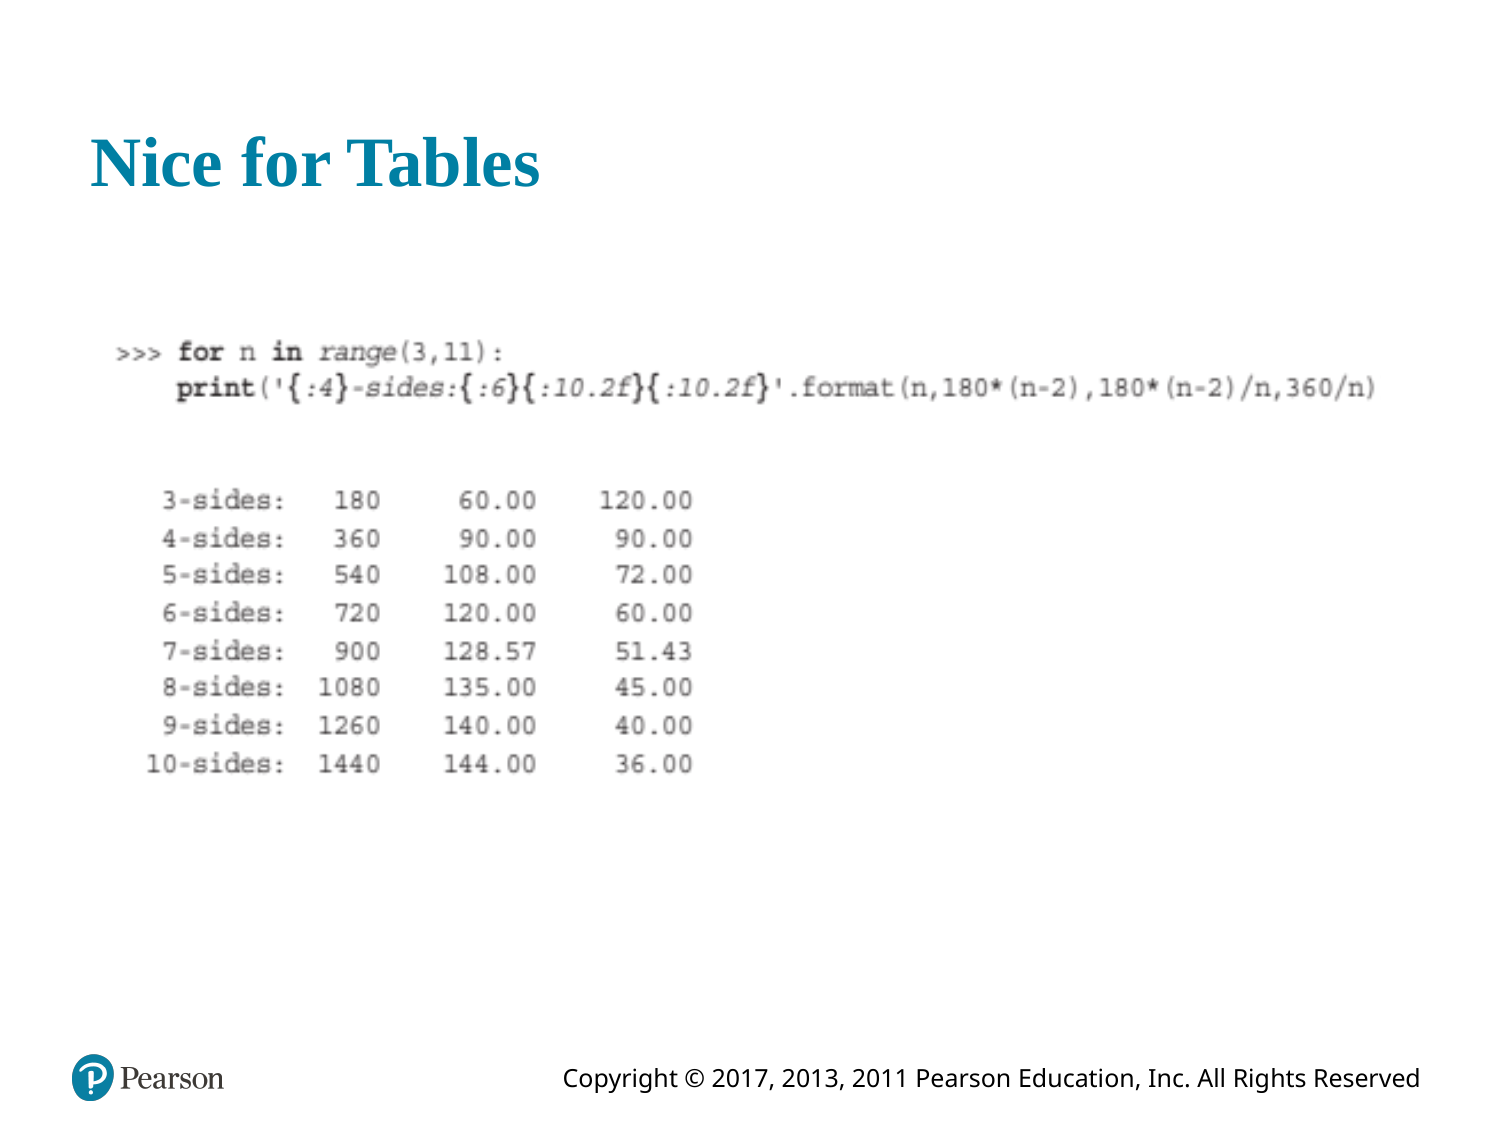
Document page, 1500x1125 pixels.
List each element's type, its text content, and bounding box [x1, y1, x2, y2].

picture [80, 1063, 106, 1088]
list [112, 312, 1388, 801]
title Nice for Tables [75, 35, 1425, 216]
picture [72, 1087, 83, 1101]
picture [98, 1054, 224, 1101]
picture [72, 1054, 88, 1070]
